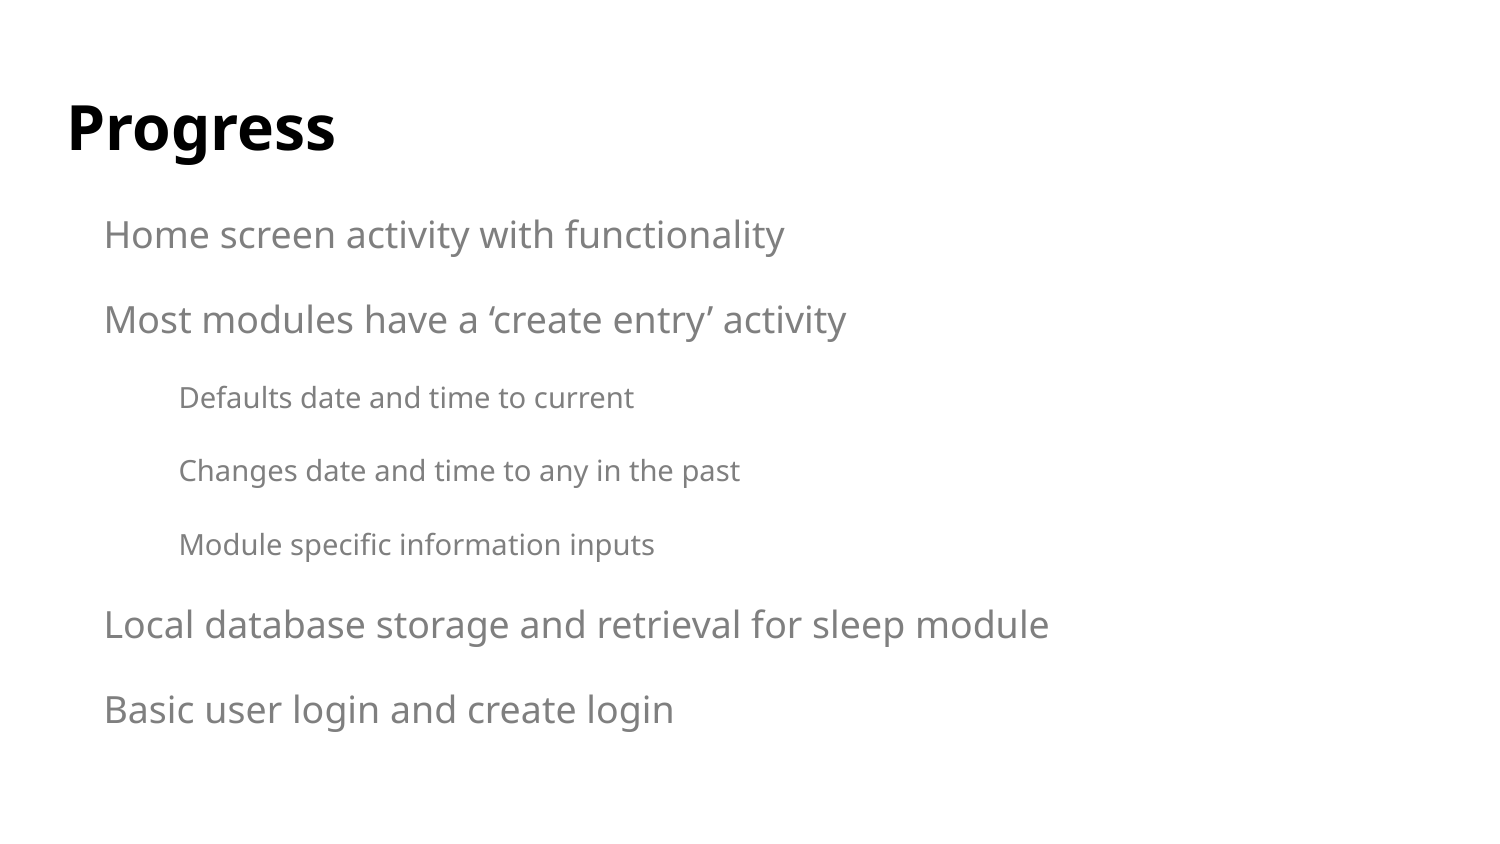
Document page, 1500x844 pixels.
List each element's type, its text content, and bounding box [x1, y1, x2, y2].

title Progress [51, 72, 1449, 176]
list Home screen activity with functionality Most modules have a ‘create entry’ activity Defaults date and time to current Changes date and time to any in the past Module specific information inputs Local database storage and retrieval for sleep module Basic user login and create login [51, 189, 1449, 750]
